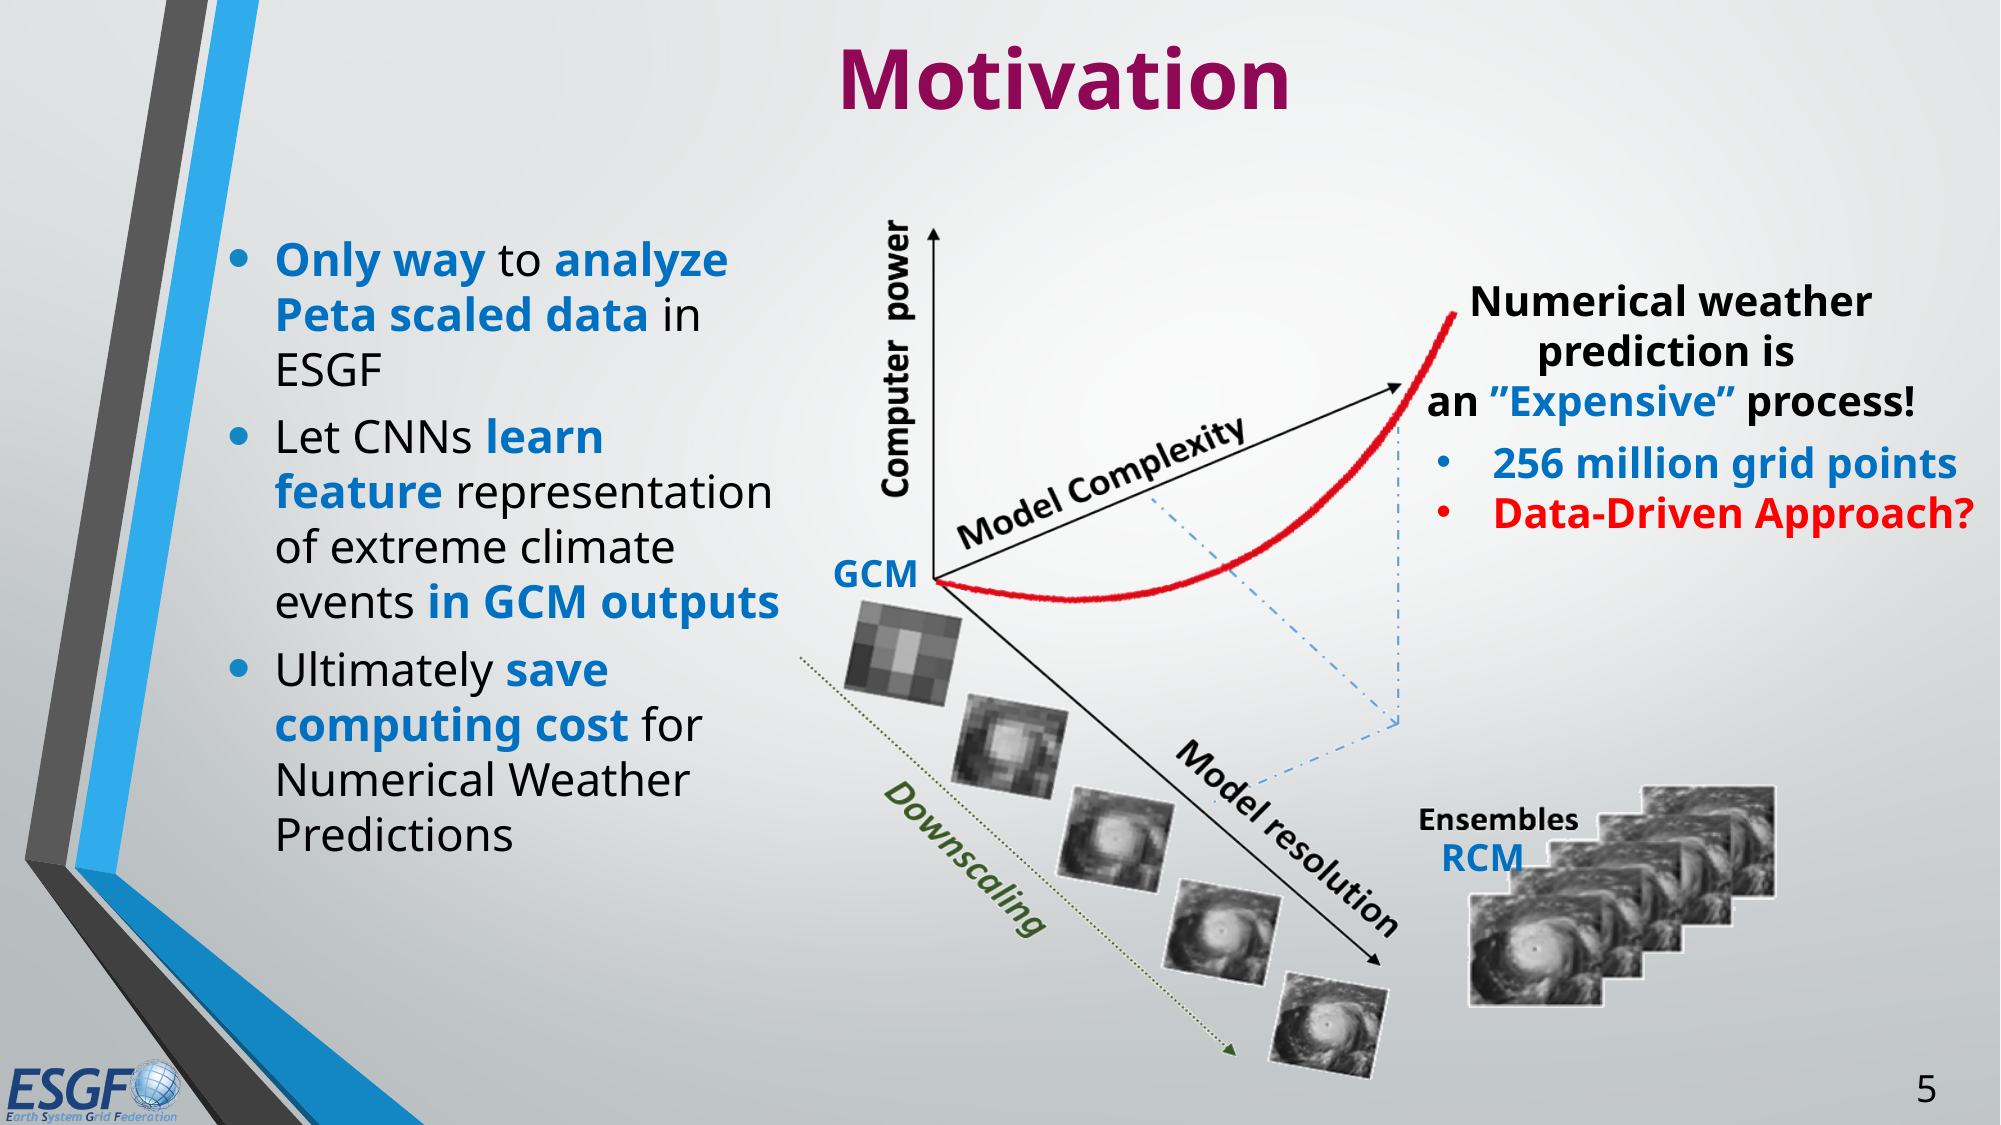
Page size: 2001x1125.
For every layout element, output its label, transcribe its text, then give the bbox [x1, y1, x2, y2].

picture [795, 135, 1859, 1110]
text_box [1859, 266, 2000, 546]
picture [4, 1057, 181, 1125]
title Motivation [243, 0, 1887, 155]
text_box Only way to analyze Peta scaled data in ESGF Let CNNs learn feature representation of extreme climate events in GCM outputs Ultimately save computing cost for Numerical Weather Predictions [212, 136, 795, 955]
